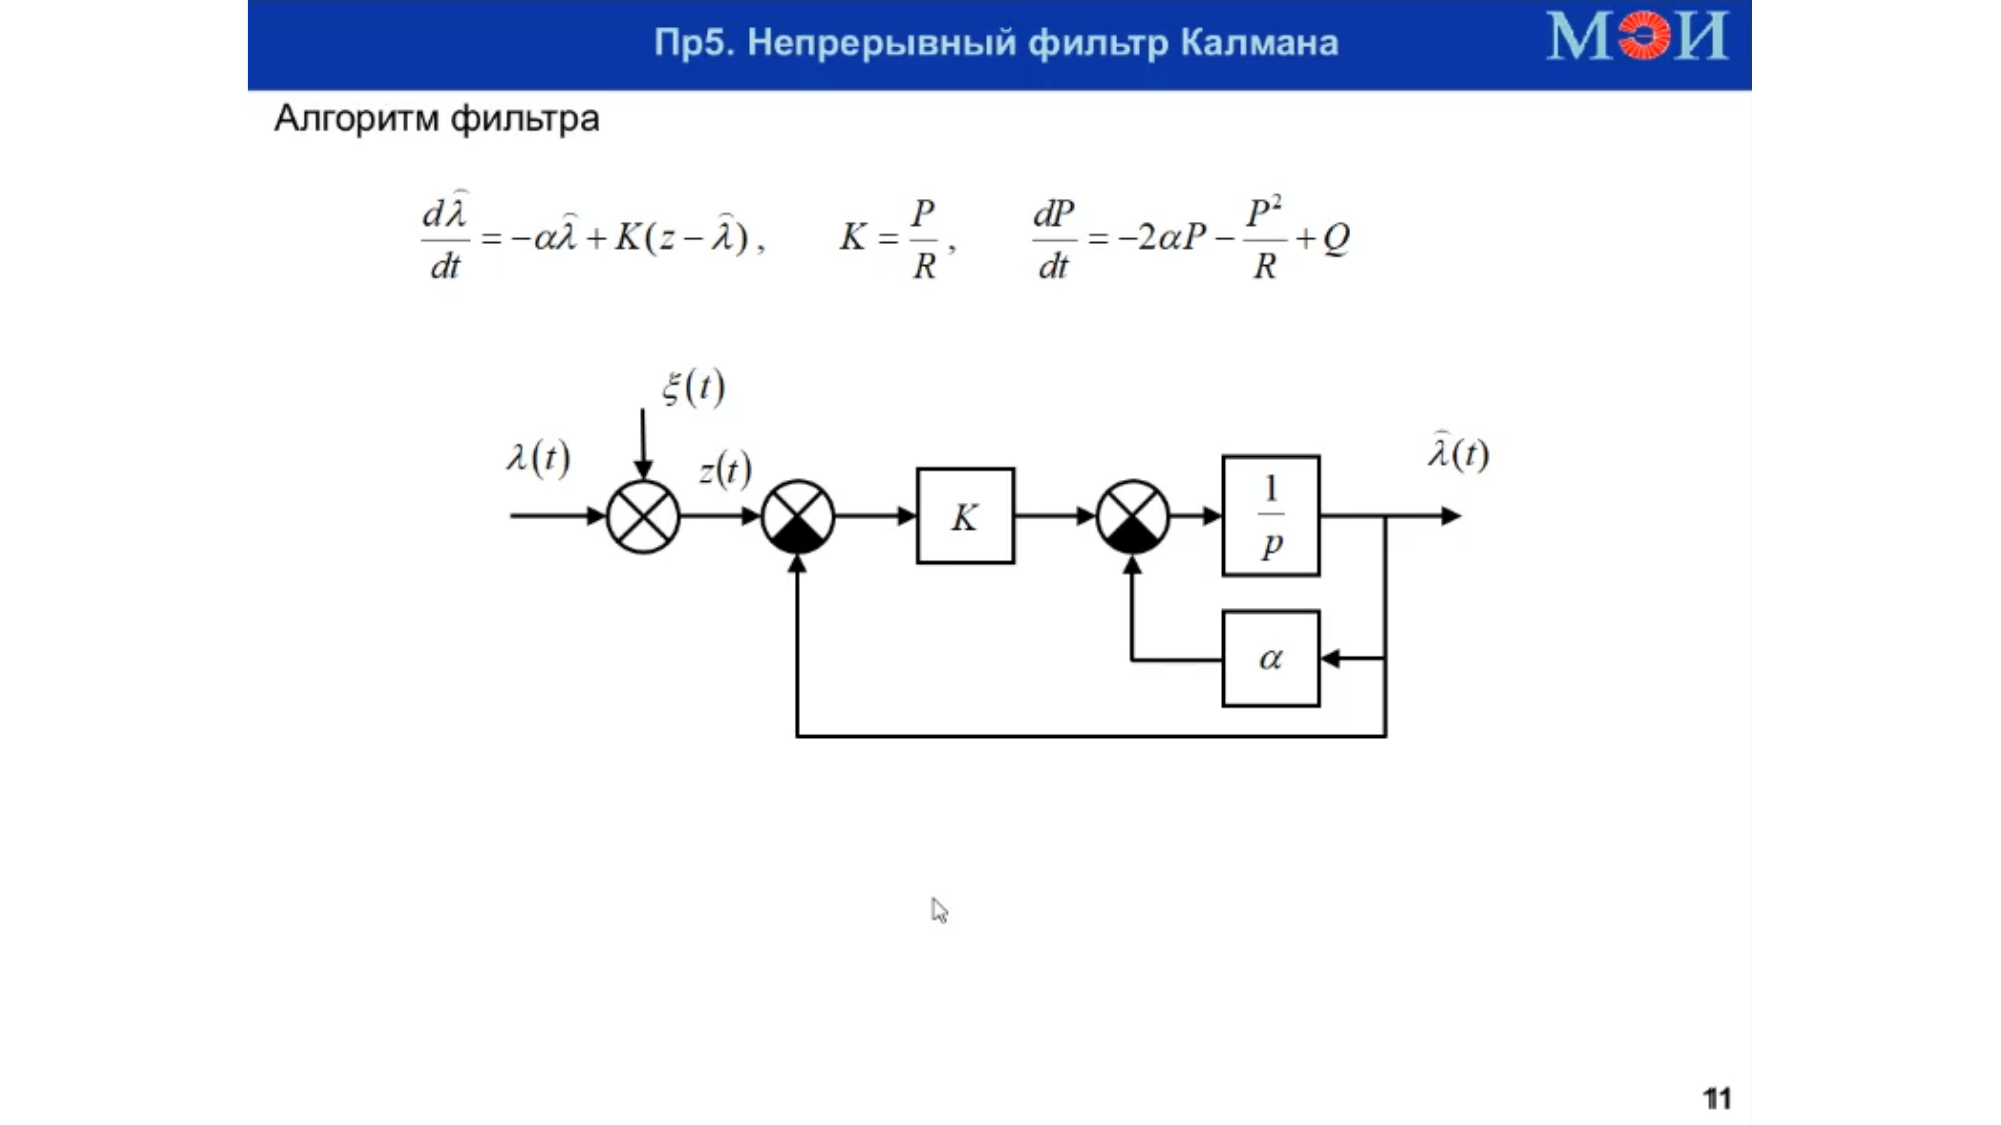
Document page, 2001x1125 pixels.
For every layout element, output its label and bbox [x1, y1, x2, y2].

picture [247, 0, 1752, 1125]
